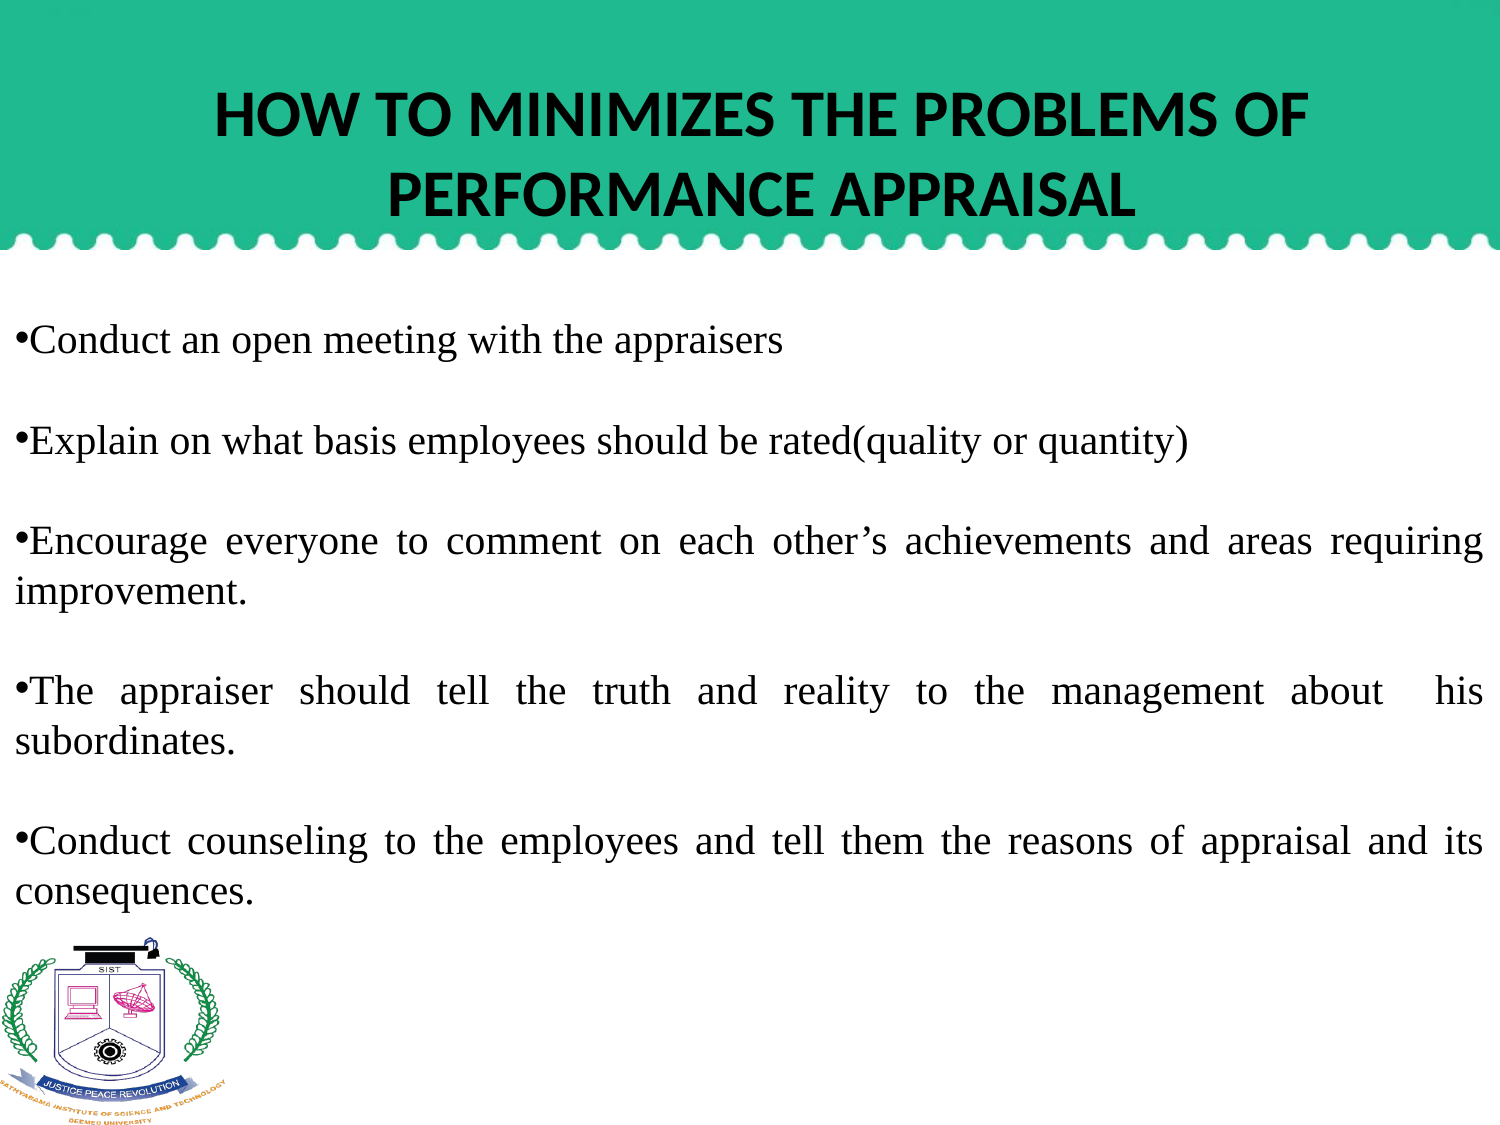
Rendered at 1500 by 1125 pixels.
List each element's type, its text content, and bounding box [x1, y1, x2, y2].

picture [0, 937, 225, 1125]
picture [0, 0, 1500, 251]
text_box Conduct an open meeting with the appraisers Explain on what basis employees should be rated(quality or quantity) Encourage everyone to comment on each other’s achievements and areas requiring improvement. The appraiser should tell the truth and reality to the management about his subordinates. Conduct counseling to the employees and tell them the reasons of appraisal and its consequences. [0, 304, 1500, 920]
